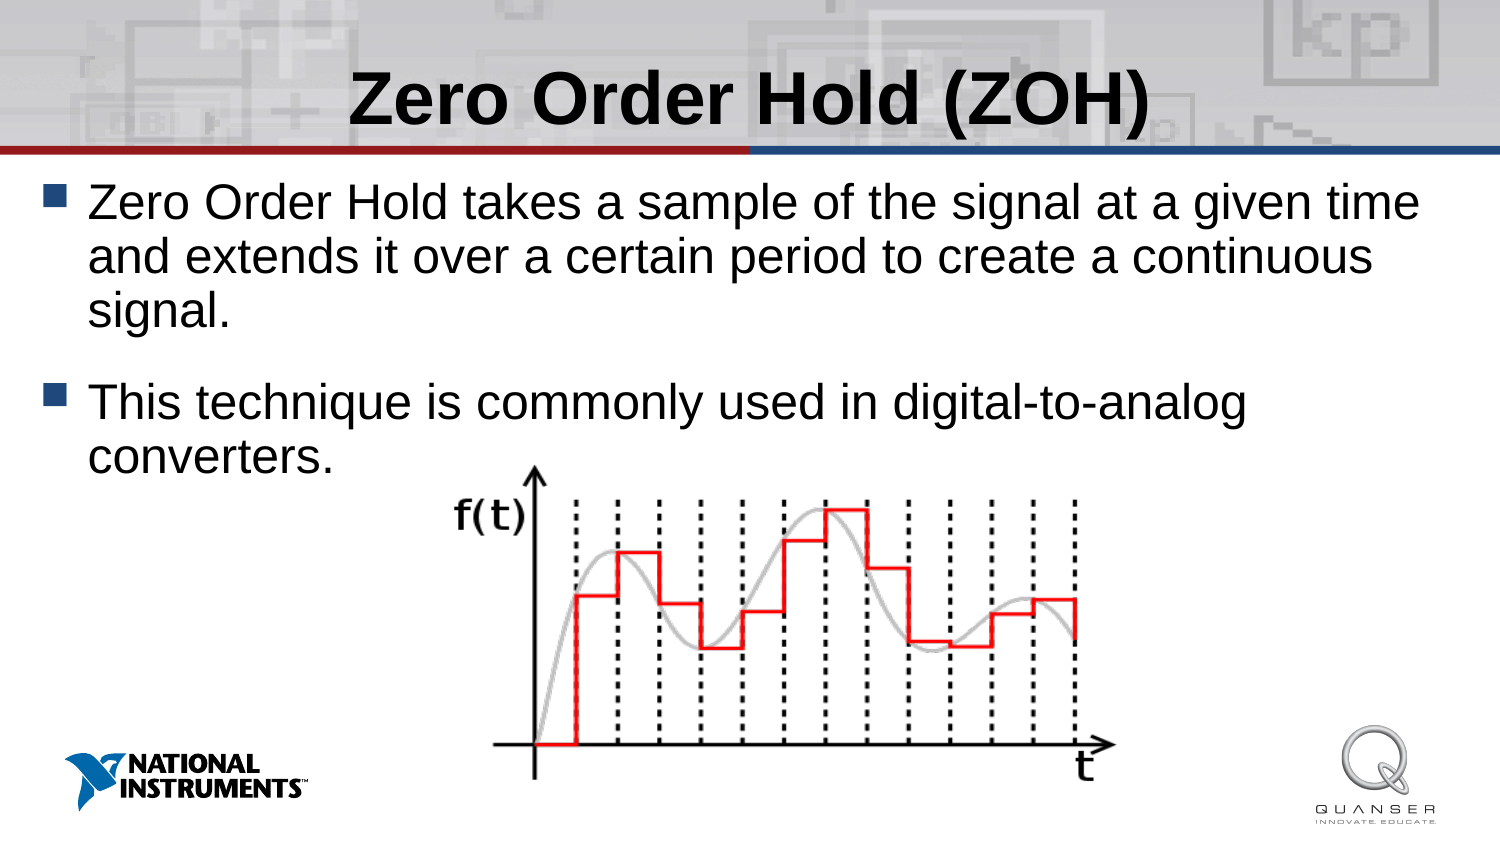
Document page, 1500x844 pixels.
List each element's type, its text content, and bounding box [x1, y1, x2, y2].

picture [442, 457, 1129, 789]
picture [1316, 725, 1436, 824]
title Zero Order Hold (ZOH) [40, 59, 1460, 141]
list Zero Order Hold takes a sample of the signal at a given time and extends it over a certain period to create a continuous signal. This technique is commonly used in digital-to-analog converters. [40, 176, 1460, 564]
picture [0, 0, 1500, 145]
